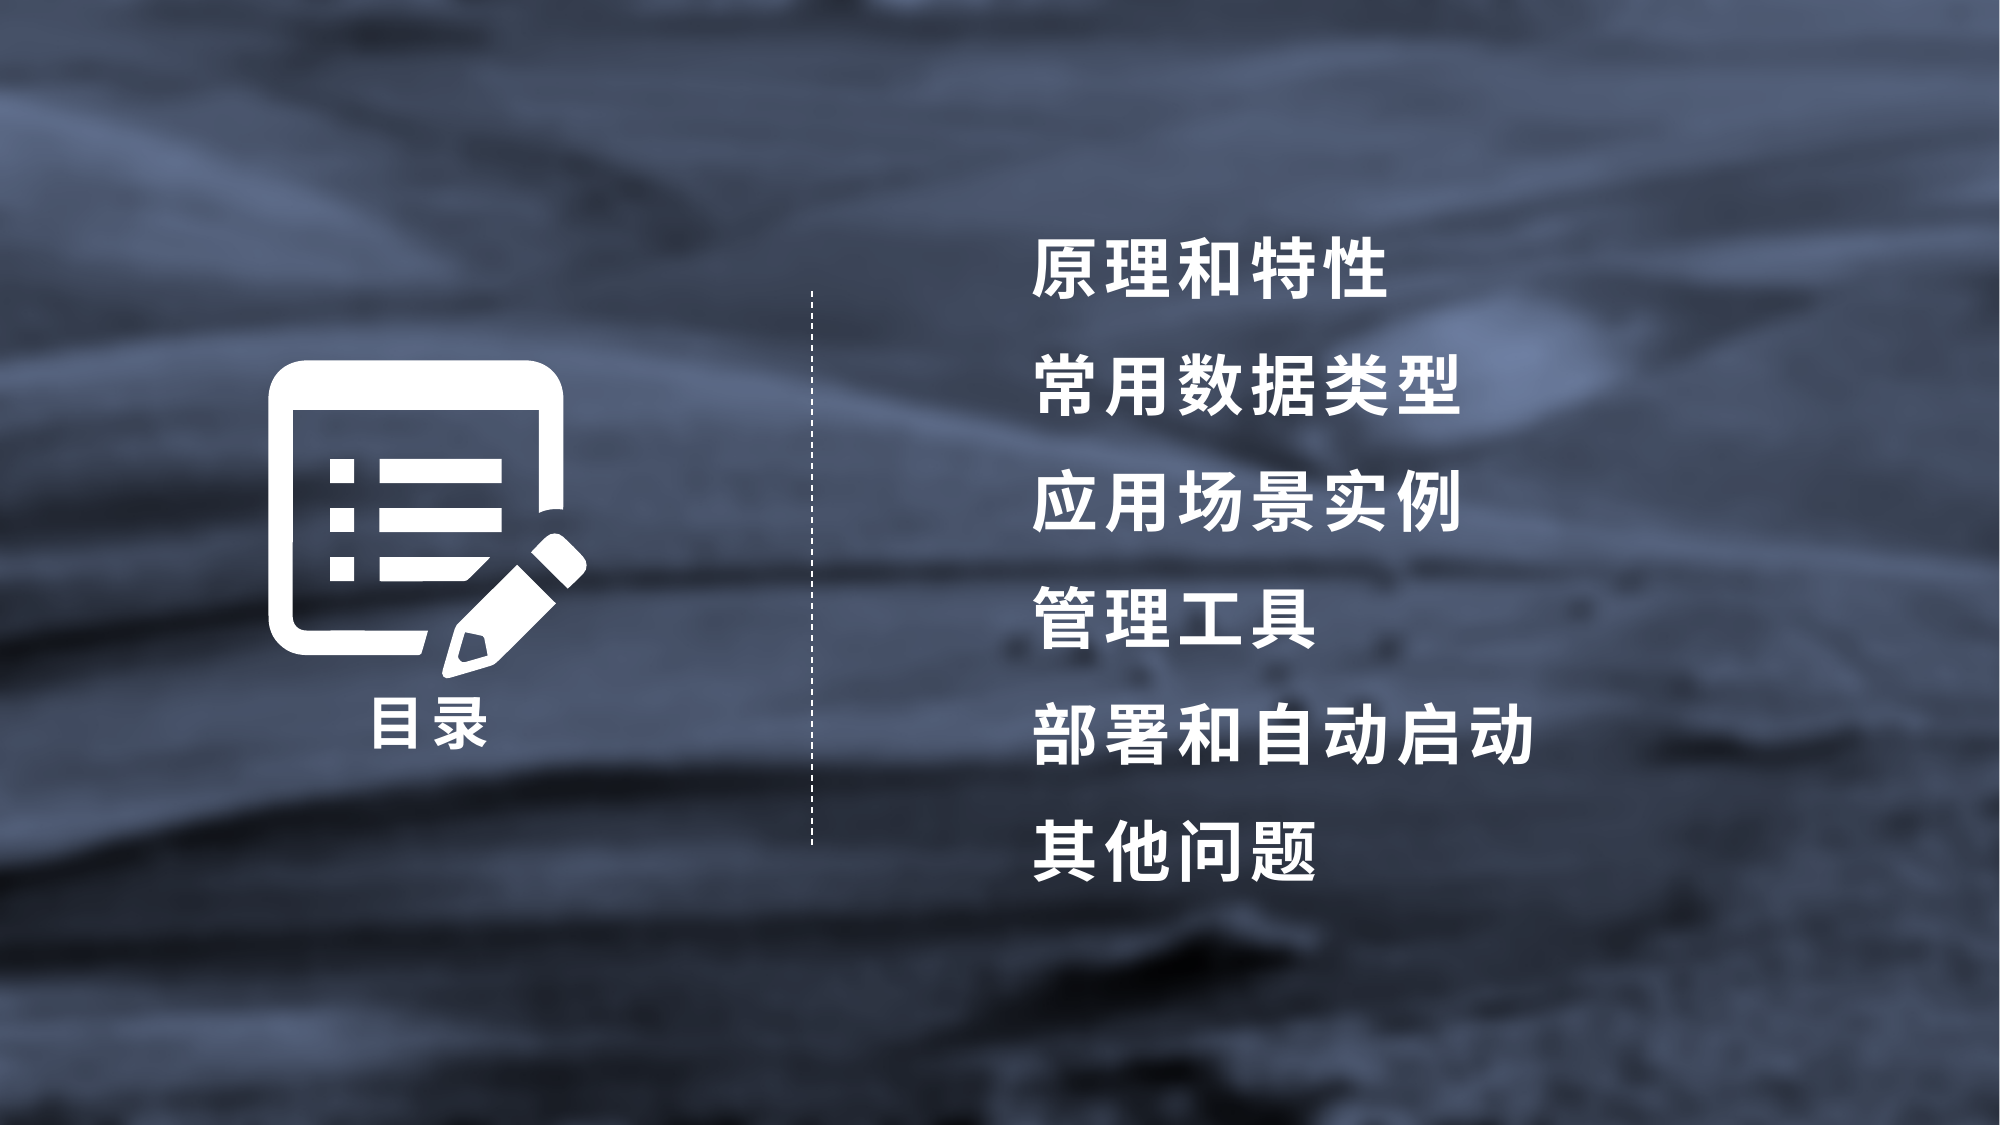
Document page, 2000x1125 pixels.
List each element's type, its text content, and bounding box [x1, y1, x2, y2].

text_box 应用场景实例 [1016, 452, 1674, 548]
text_box 其他问题 [1016, 802, 1380, 898]
text_box 原理和特性 [1016, 219, 1728, 315]
text_box 部署和自动启动 [1016, 685, 1674, 781]
text_box 管理工具 [1016, 569, 1380, 665]
text_box 目录 [210, 678, 647, 764]
text_box 常用数据类型 [1016, 336, 1717, 432]
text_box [268, 360, 589, 679]
